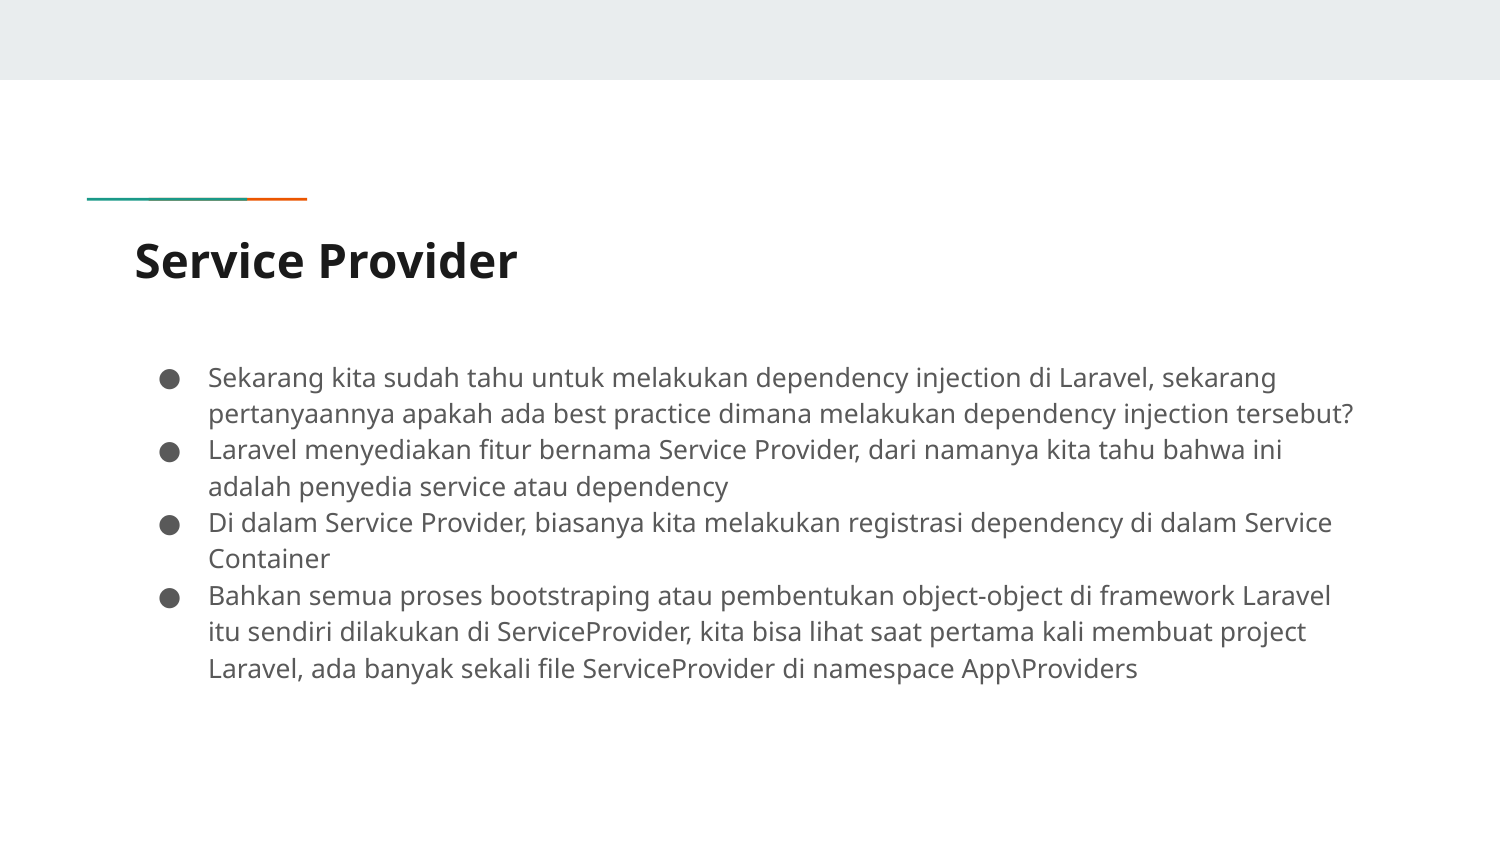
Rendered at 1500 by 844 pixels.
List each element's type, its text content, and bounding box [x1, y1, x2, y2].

list Sekarang kita sudah tahu untuk melakukan dependency injection di Laravel, sekarang pertanyaannya apakah ada best practice dimana melakukan dependency injection tersebut? Laravel menyediakan fitur bernama Service Provider, dari namanya kita tahu bahwa ini adalah penyedia service atau dependency Di dalam Service Provider, biasanya kita melakukan registrasi dependency di dalam Service Container Bahkan semua proses bootstraping atau pembentukan object-object di framework Laravel itu sendiri dilakukan di ServiceProvider, kita bisa lihat saat pertama kali membuat project Laravel, ada banyak sekali file ServiceProvider di namespace App\Providers [119, 341, 1381, 712]
title Service Provider [119, 216, 1381, 305]
